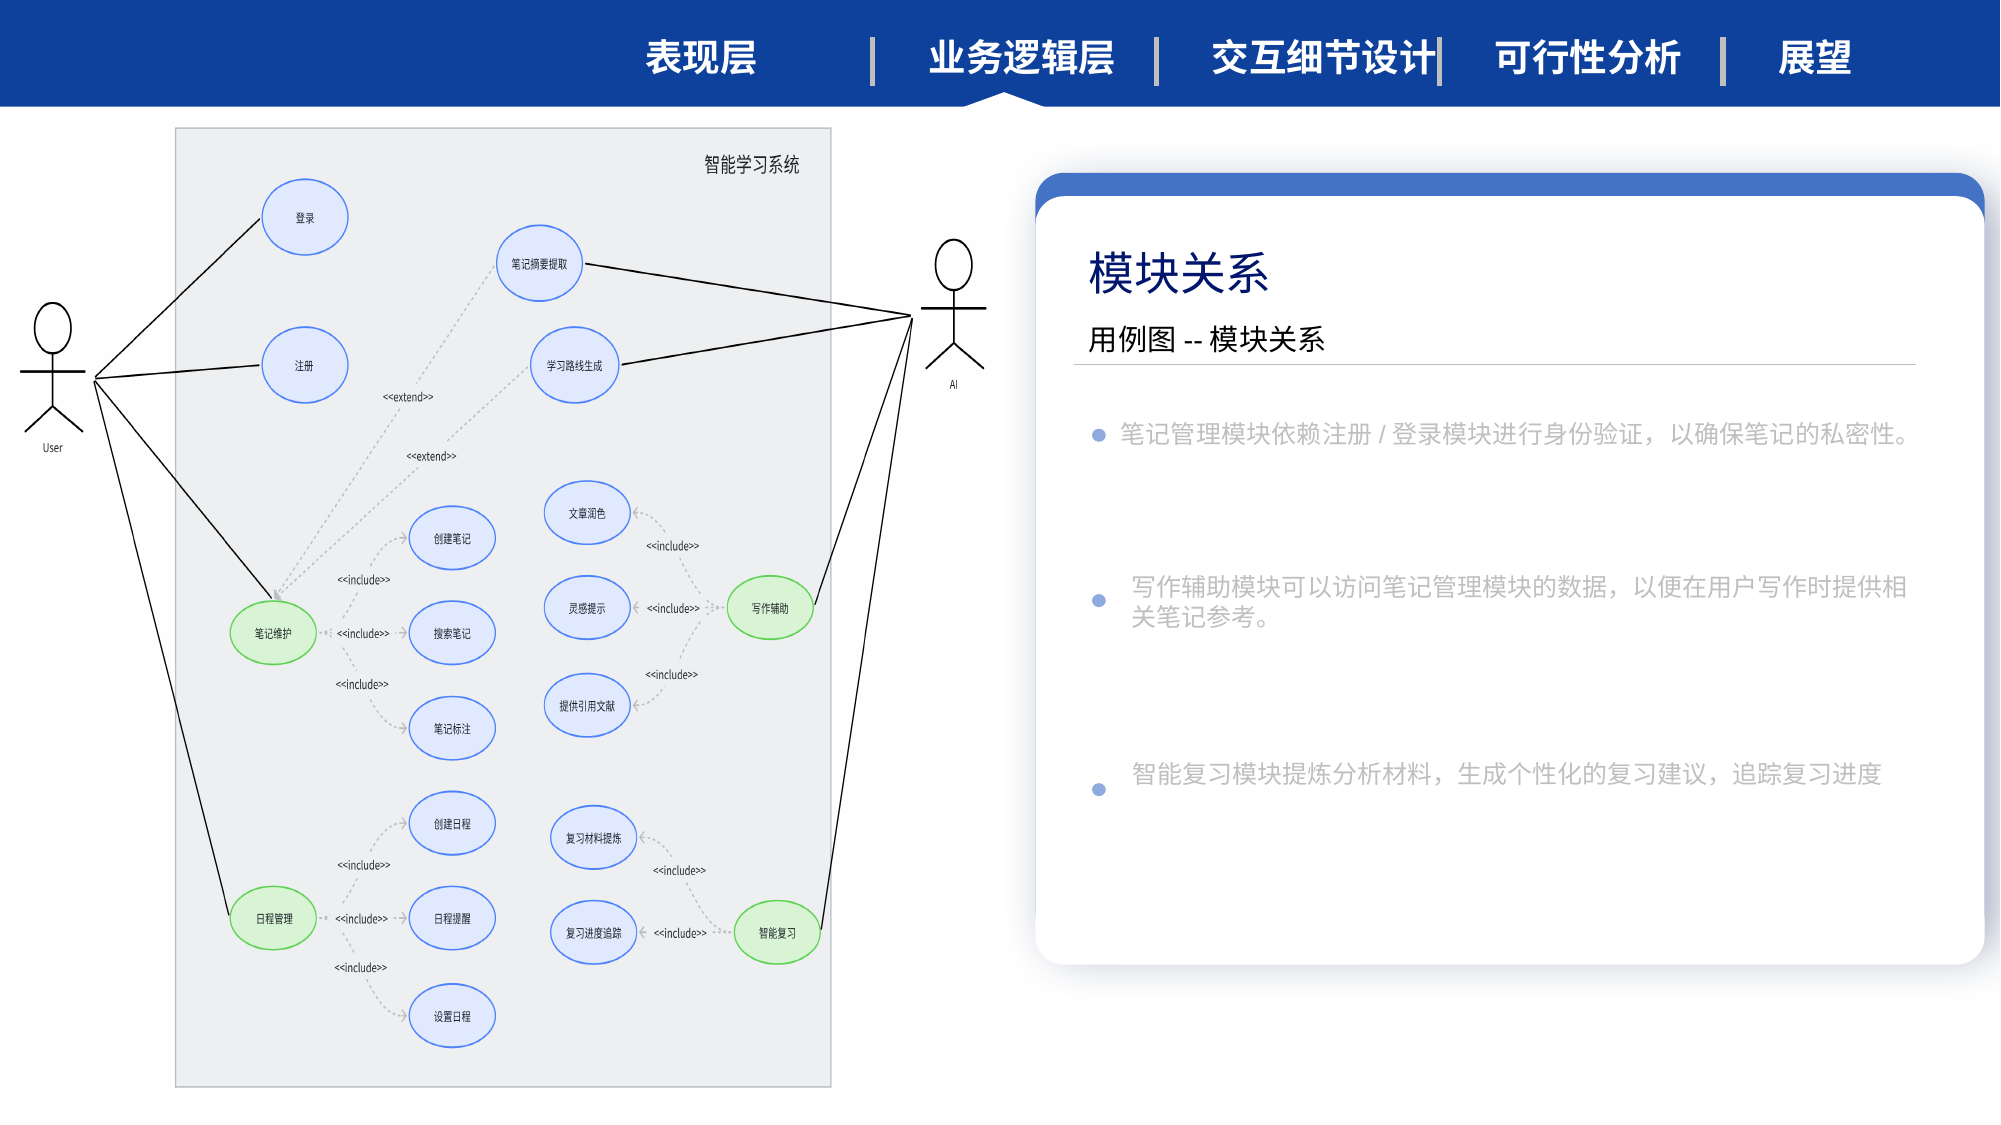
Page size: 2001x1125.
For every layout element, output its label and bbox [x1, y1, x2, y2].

text_box [0, 0, 2000, 117]
text_box [1035, 172, 2000, 965]
picture [7, 122, 995, 1119]
